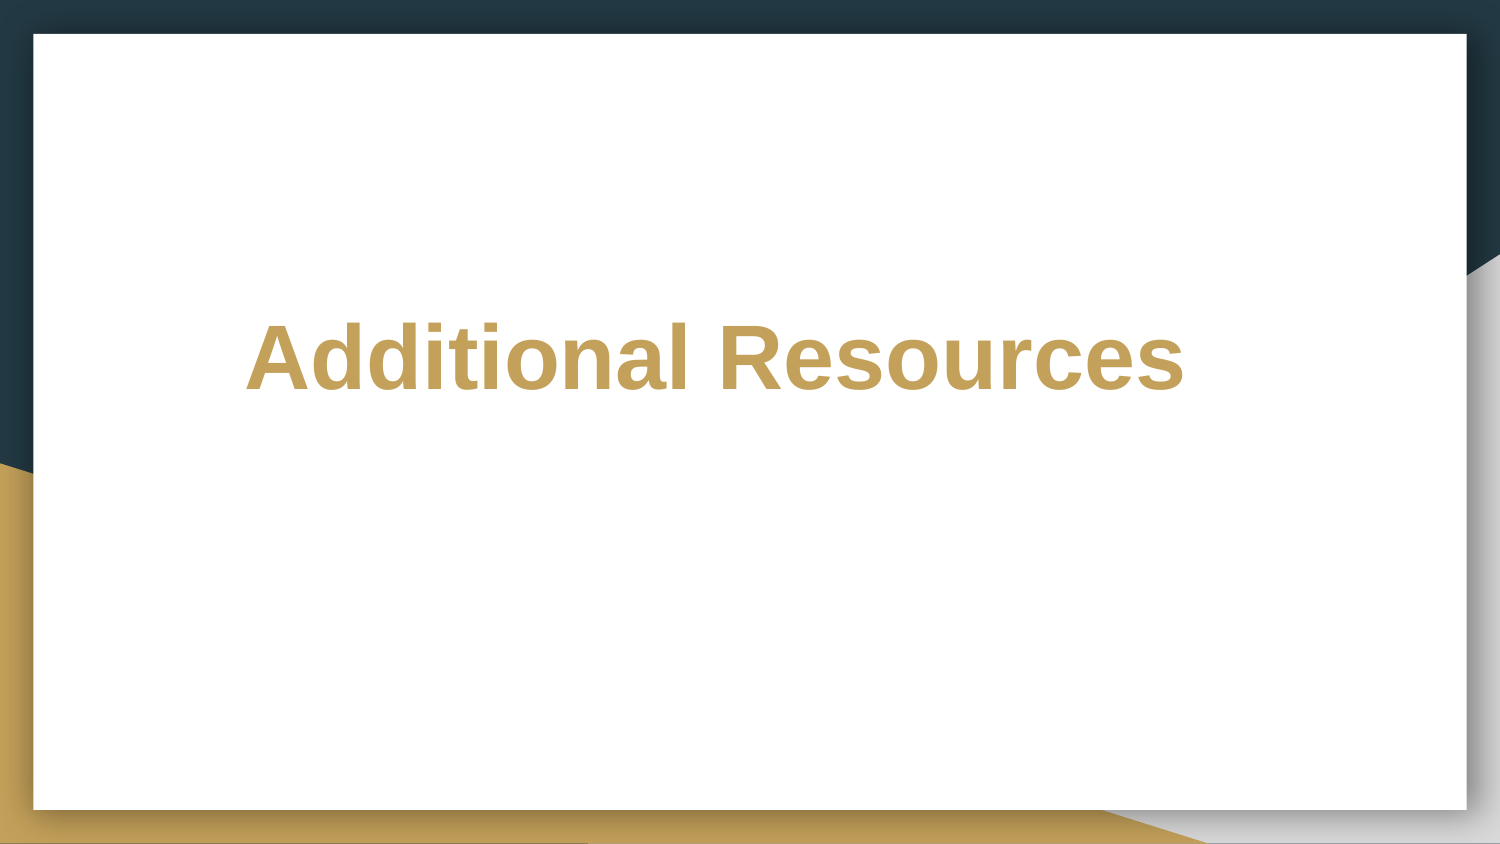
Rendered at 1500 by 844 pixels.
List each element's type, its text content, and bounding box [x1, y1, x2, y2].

text_box Additional Resources [229, 233, 1308, 472]
